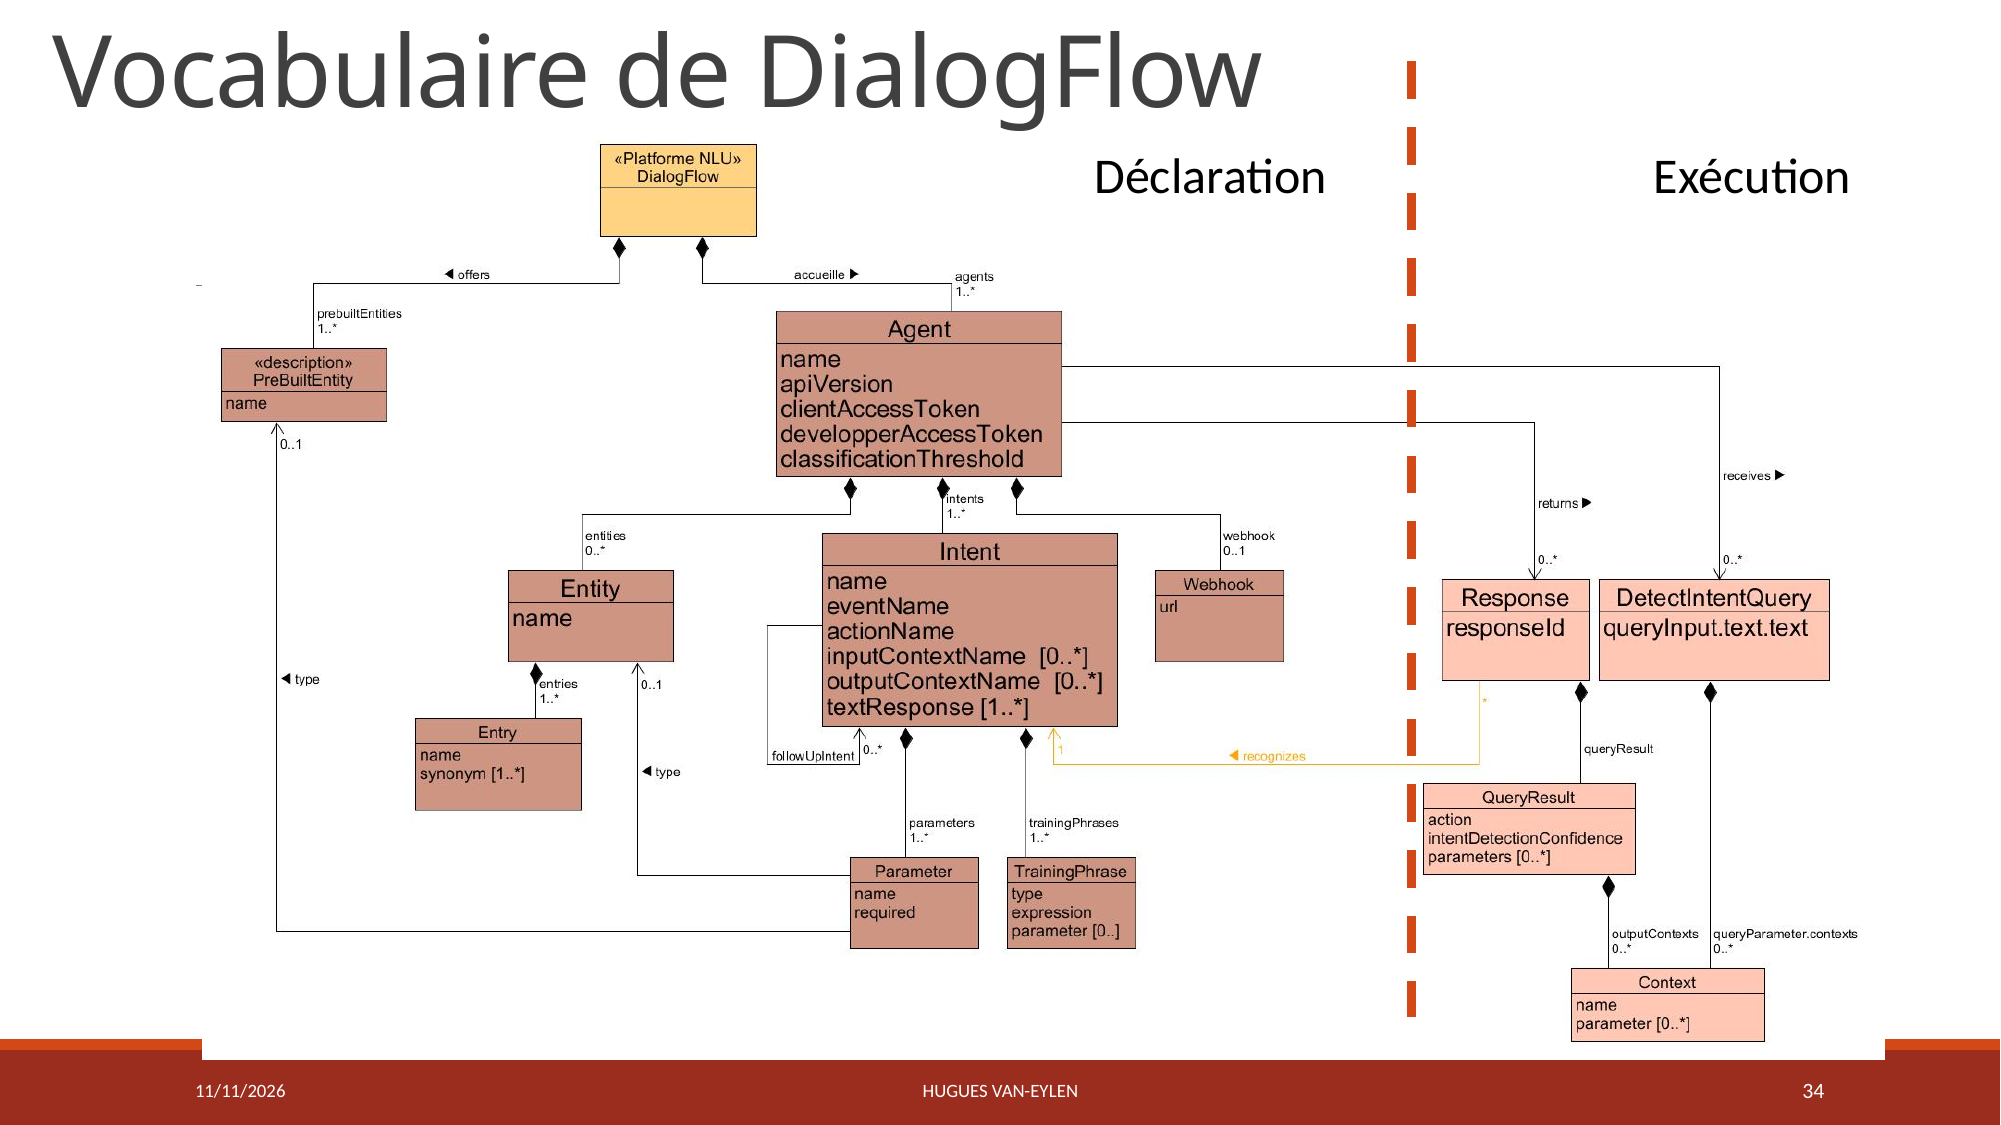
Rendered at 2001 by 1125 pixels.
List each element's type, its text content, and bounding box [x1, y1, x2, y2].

title Vocabulaire de DialogFlow [37, 0, 1688, 136]
slide_number 34 [1624, 1067, 1840, 1120]
footer Hugues Van-Eylen [604, 1067, 1396, 1120]
picture [201, 125, 1886, 1061]
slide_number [180, 1059, 586, 1120]
